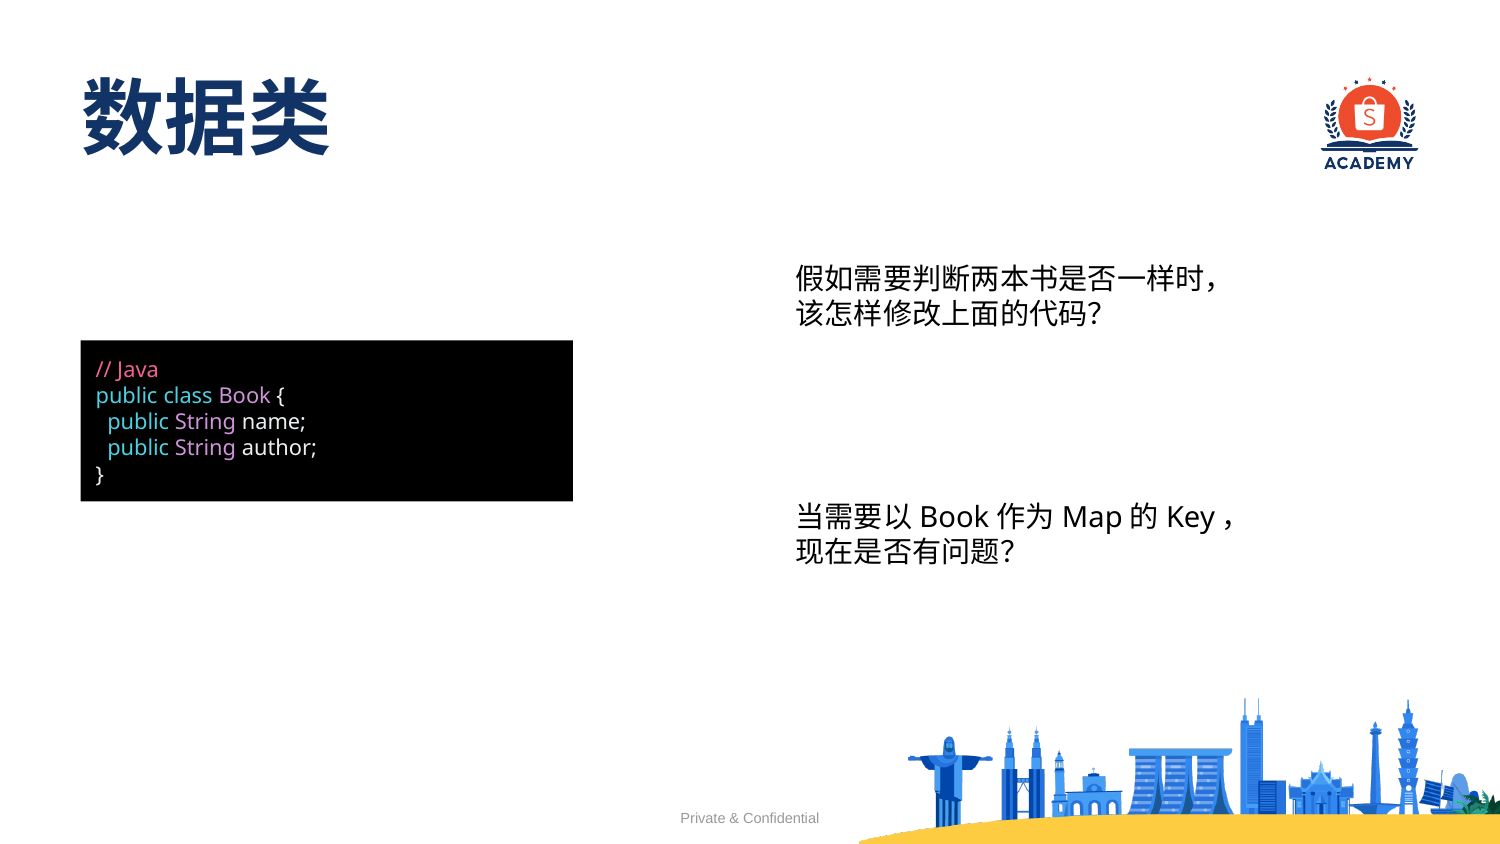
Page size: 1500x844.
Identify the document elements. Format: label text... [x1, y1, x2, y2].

picture [859, 688, 1500, 844]
picture [1292, 47, 1448, 203]
text_box // Java public class Book { public String name; public String author; } [80, 340, 573, 502]
title 数据类 [78, 62, 912, 198]
text_box 假如需要判断两本书是否一样时， 该怎样修改上面的代码？ [780, 245, 1273, 346]
text_box 当需要以Book作为Map的Key，现在是否有问题？ [780, 483, 1273, 584]
